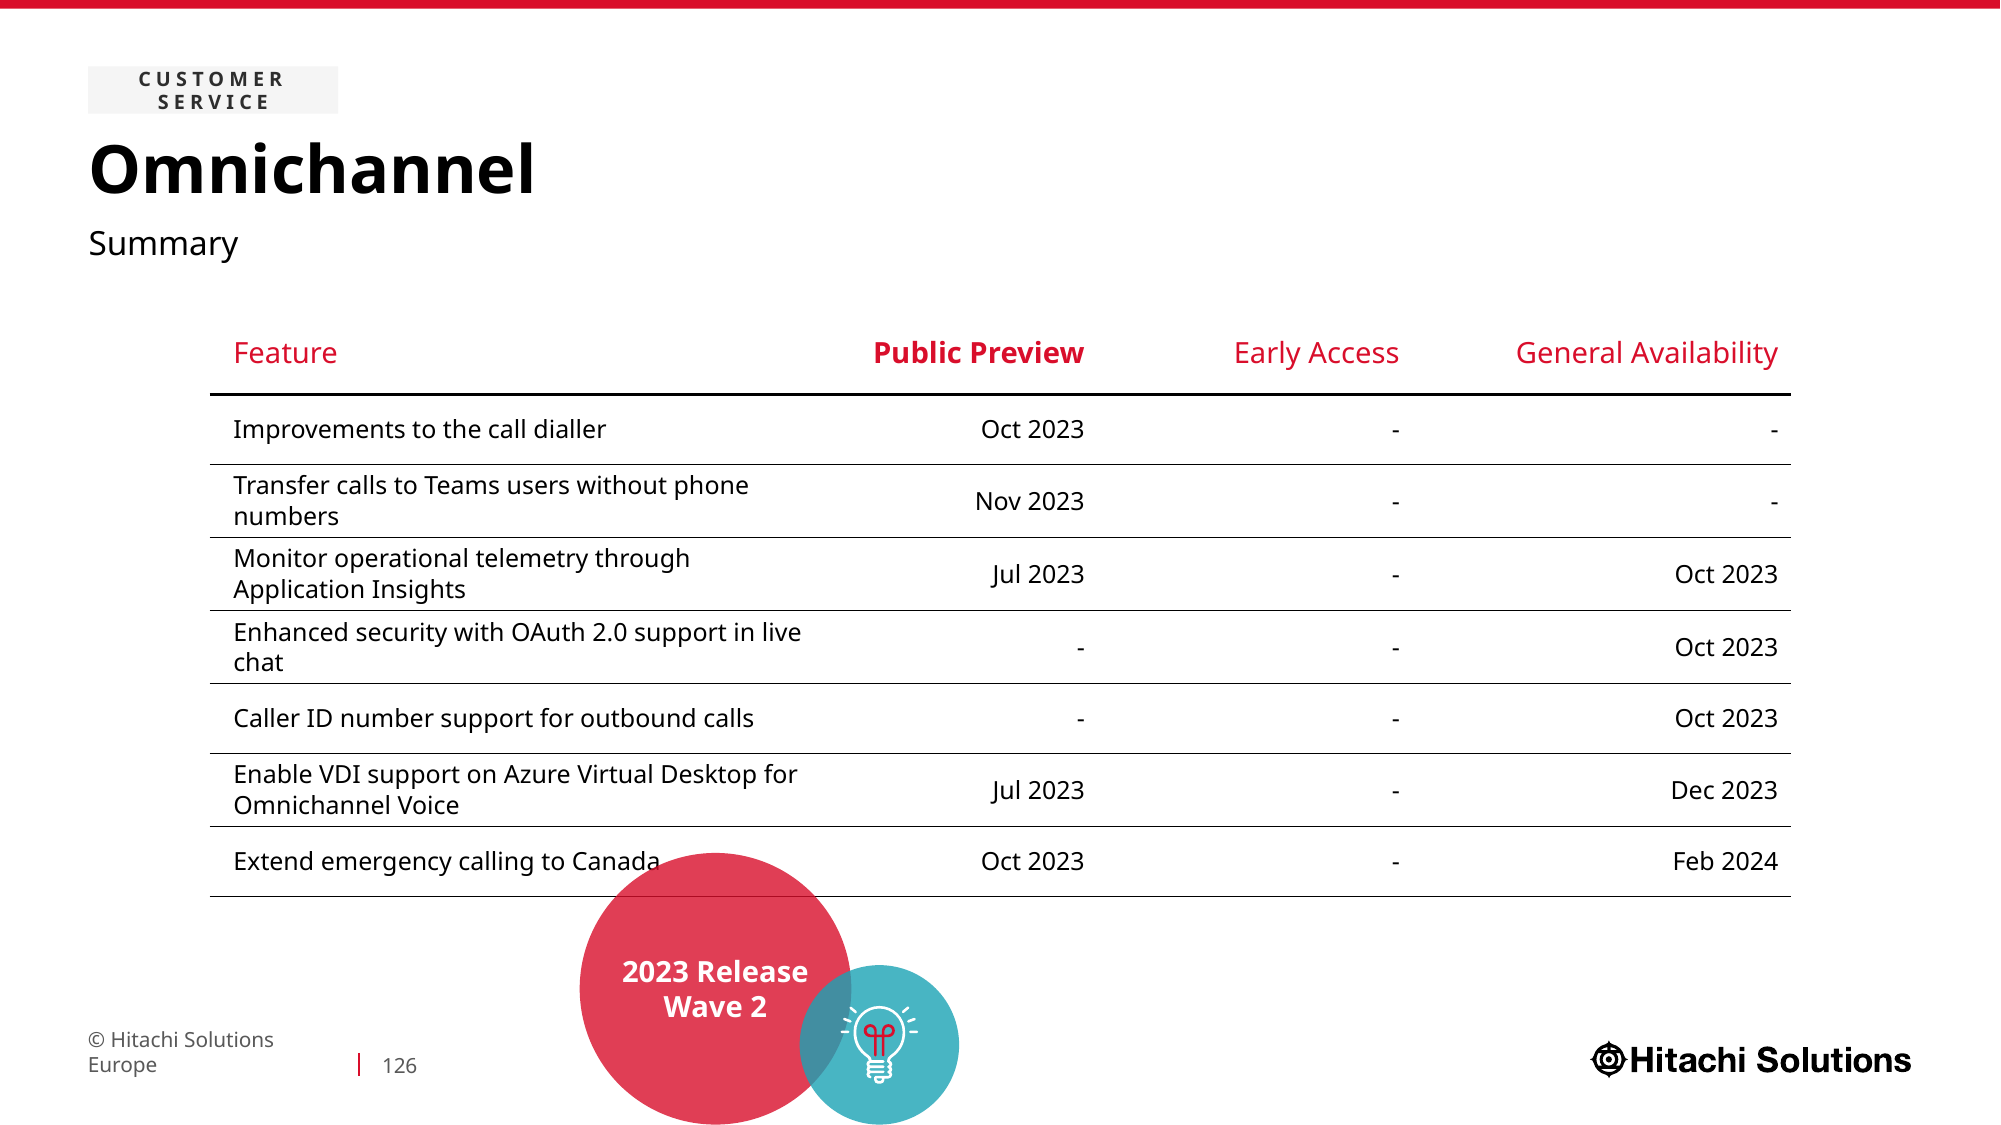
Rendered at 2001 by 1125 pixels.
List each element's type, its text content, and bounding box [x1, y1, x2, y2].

table_cell Transfer calls to Teams users without phone numbers [210, 465, 828, 537]
table_cell Improvements to the call dialler [210, 396, 828, 464]
table_cell Jul 2023 [830, 538, 1096, 610]
table_cell Feb 2024 [1412, 827, 1789, 896]
text_box 2023 Release Wave 2 [578, 851, 851, 1125]
table_cell - [830, 684, 1096, 753]
table_cell - [1098, 754, 1411, 826]
table_cell - [1098, 396, 1411, 464]
list Customer service [88, 66, 339, 114]
table_cell Nov 2023 [830, 465, 1096, 537]
table_cell Enhanced security with OAuth 2.0 support in live chat [210, 611, 828, 683]
table_cell Caller ID number support for outbound calls [210, 684, 828, 753]
table_header General Availability [1412, 311, 1789, 393]
table_cell - [1098, 827, 1411, 896]
table_cell - [1412, 465, 1789, 537]
table_cell Oct 2023 [1412, 684, 1789, 753]
table_header Early Access [1098, 311, 1411, 393]
table_cell Oct 2023 [830, 827, 1096, 896]
table_header Public Preview [830, 311, 1096, 393]
list Summary [88, 221, 1912, 264]
table_cell - [1412, 396, 1789, 464]
table_cell - [1098, 611, 1411, 683]
table_cell Dec 2023 [1412, 754, 1789, 826]
table_header Feature [210, 311, 828, 393]
table_cell - [1098, 538, 1411, 610]
table_cell - [1098, 465, 1411, 537]
table_cell Oct 2023 [830, 396, 1096, 464]
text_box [799, 965, 960, 1125]
table_cell Oct 2023 [1412, 611, 1789, 683]
table_cell Extend emergency calling to Canada [210, 827, 828, 896]
table_cell Monitor operational telemetry through Application Insights [210, 538, 828, 610]
table_cell Enable VDI support on Azure Virtual Desktop for Omnichannel Voice [210, 754, 828, 826]
table_cell - [830, 611, 1096, 683]
table_cell Jul 2023 [830, 754, 1096, 826]
table_cell - [1098, 684, 1411, 753]
title Omnichannel [88, 136, 1912, 196]
table_cell Oct 2023 [1412, 538, 1789, 610]
